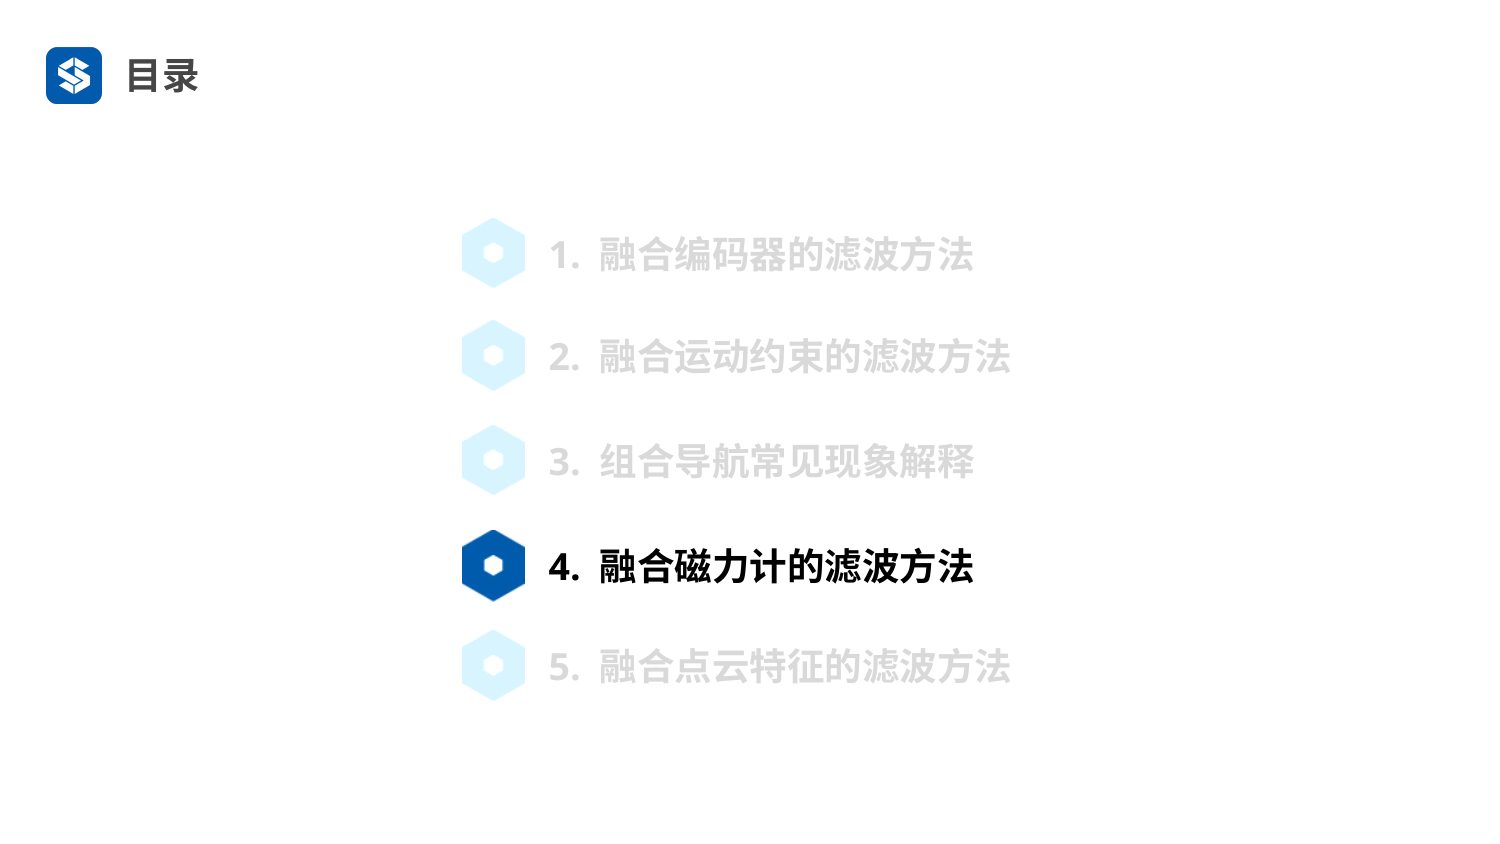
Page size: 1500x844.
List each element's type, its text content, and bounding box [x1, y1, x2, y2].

text_box 2. 融合运动约束的滤波方法 [533, 325, 1186, 386]
text_box 5. 融合点云特征的滤波方法 [533, 635, 1186, 696]
picture [462, 630, 525, 702]
picture [462, 218, 525, 289]
text_box 3. 组合导航常见现象解释 [533, 430, 1186, 491]
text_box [46, 44, 431, 106]
text_box 4. 融合磁力计的滤波方法 [533, 535, 1186, 596]
text_box 1. 融合编码器的滤波方法 [533, 223, 1186, 284]
picture [462, 530, 525, 602]
picture [462, 425, 525, 496]
picture [462, 320, 525, 392]
